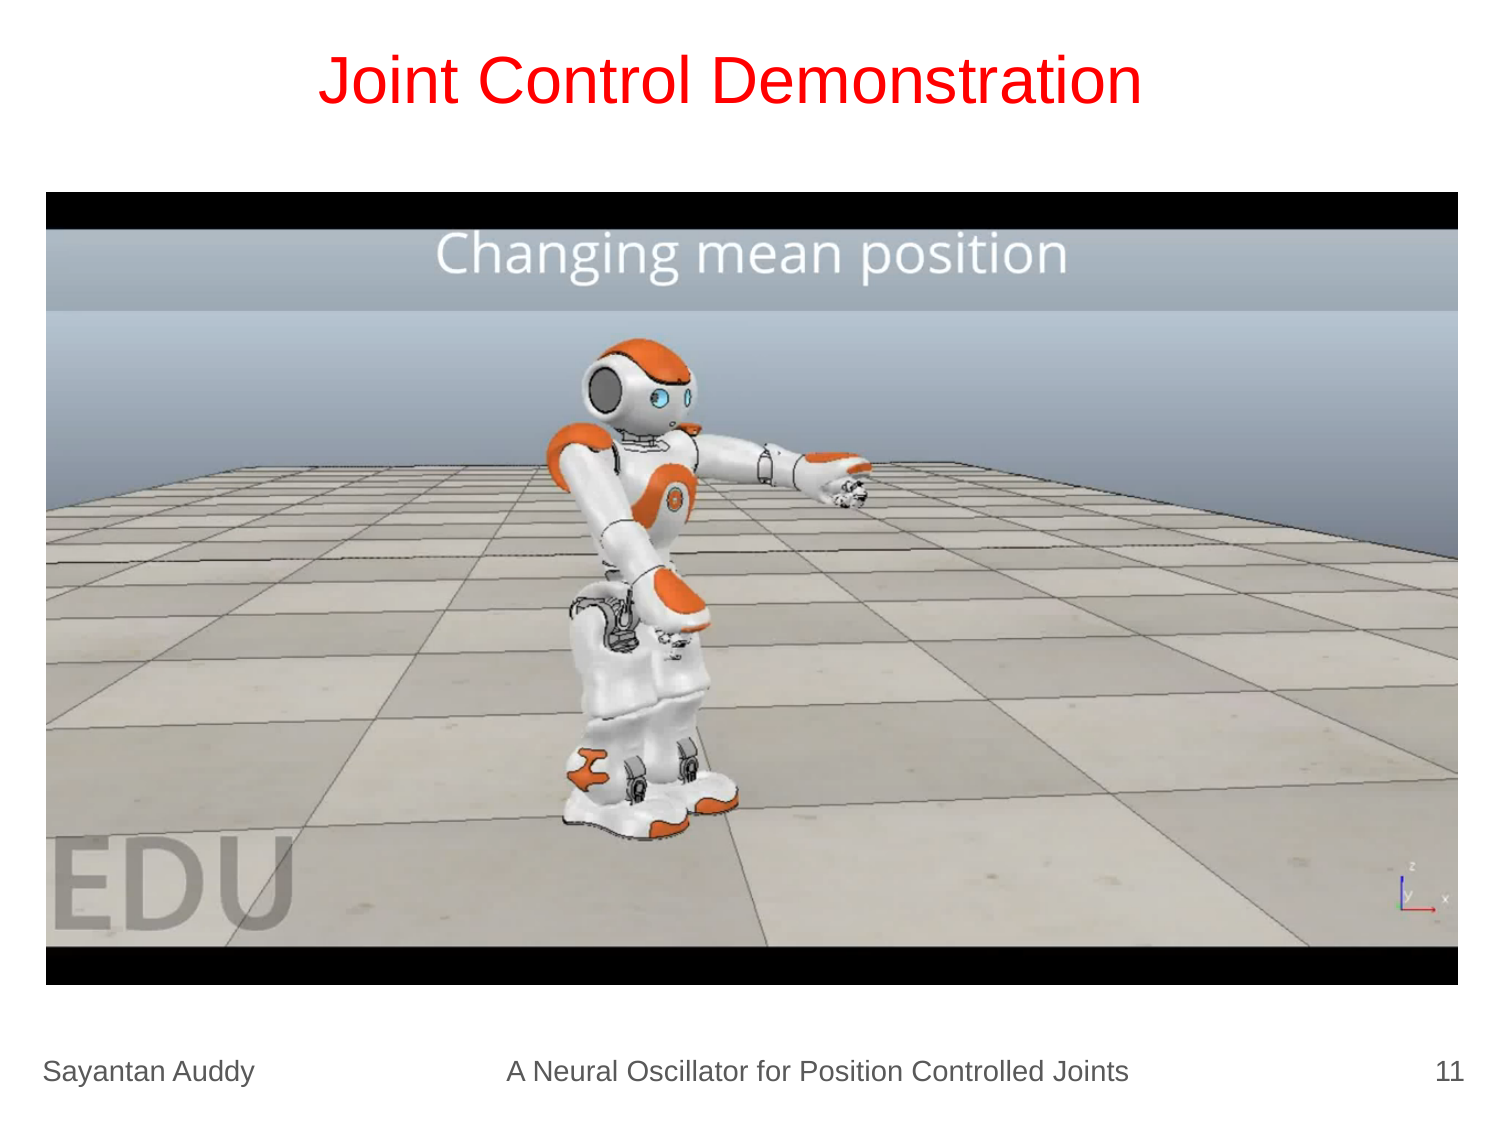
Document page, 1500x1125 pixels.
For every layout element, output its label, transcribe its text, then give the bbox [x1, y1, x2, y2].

footer A Neural Oscillator for Position Controlled Joints [308, 1031, 1329, 1110]
slide_number 11 [1371, 1031, 1481, 1110]
title Joint Control Demonstration [24, 8, 1438, 146]
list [45, 190, 1459, 986]
slide_number Sayantan Auddy [0, 1031, 298, 1110]
